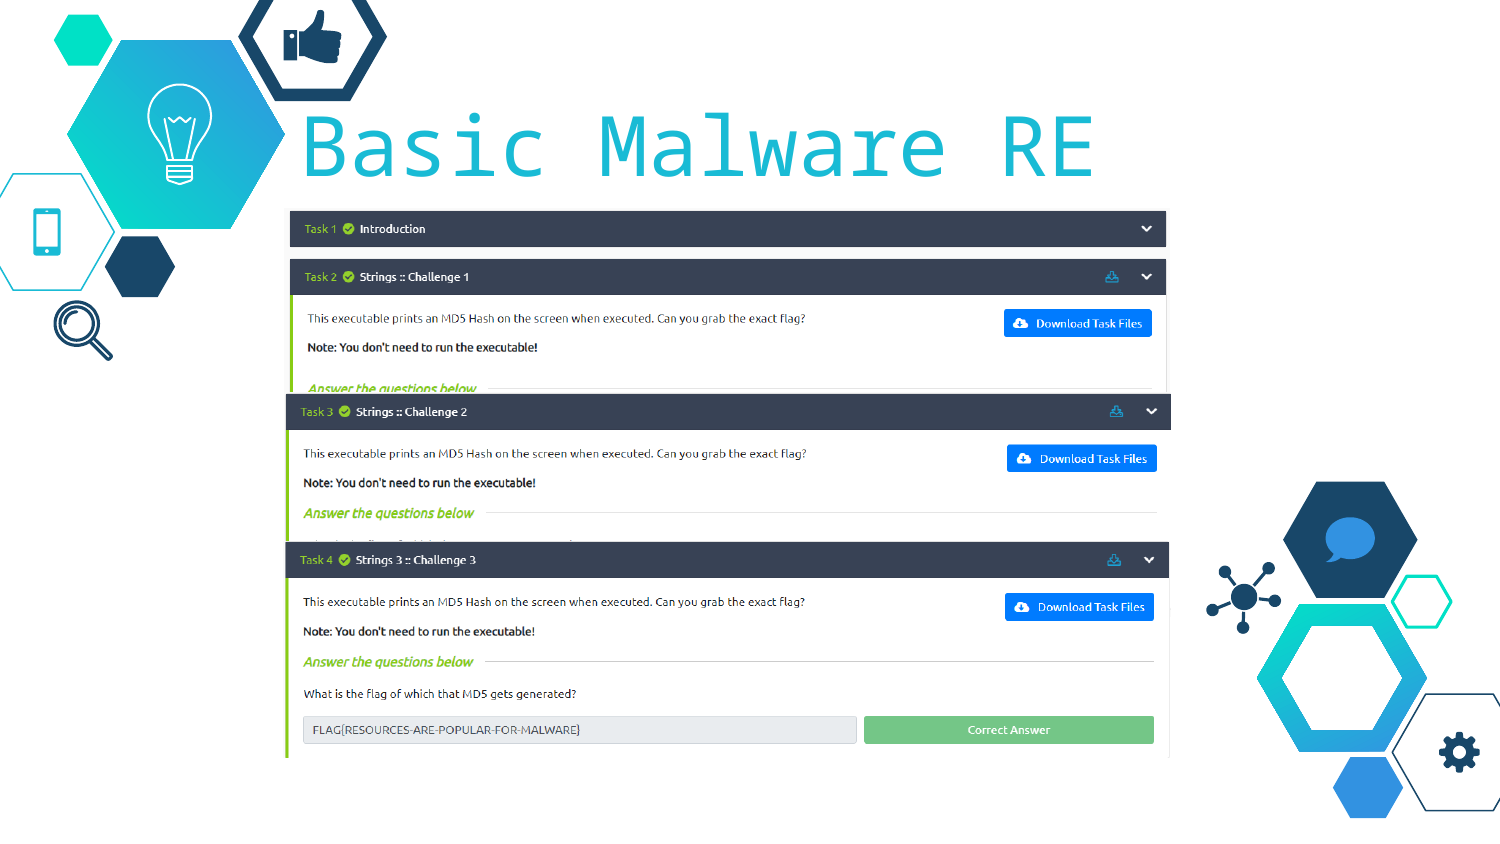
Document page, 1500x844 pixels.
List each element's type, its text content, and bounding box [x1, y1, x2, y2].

picture [283, 208, 1171, 758]
title Basic Malware RE [284, 102, 1216, 209]
